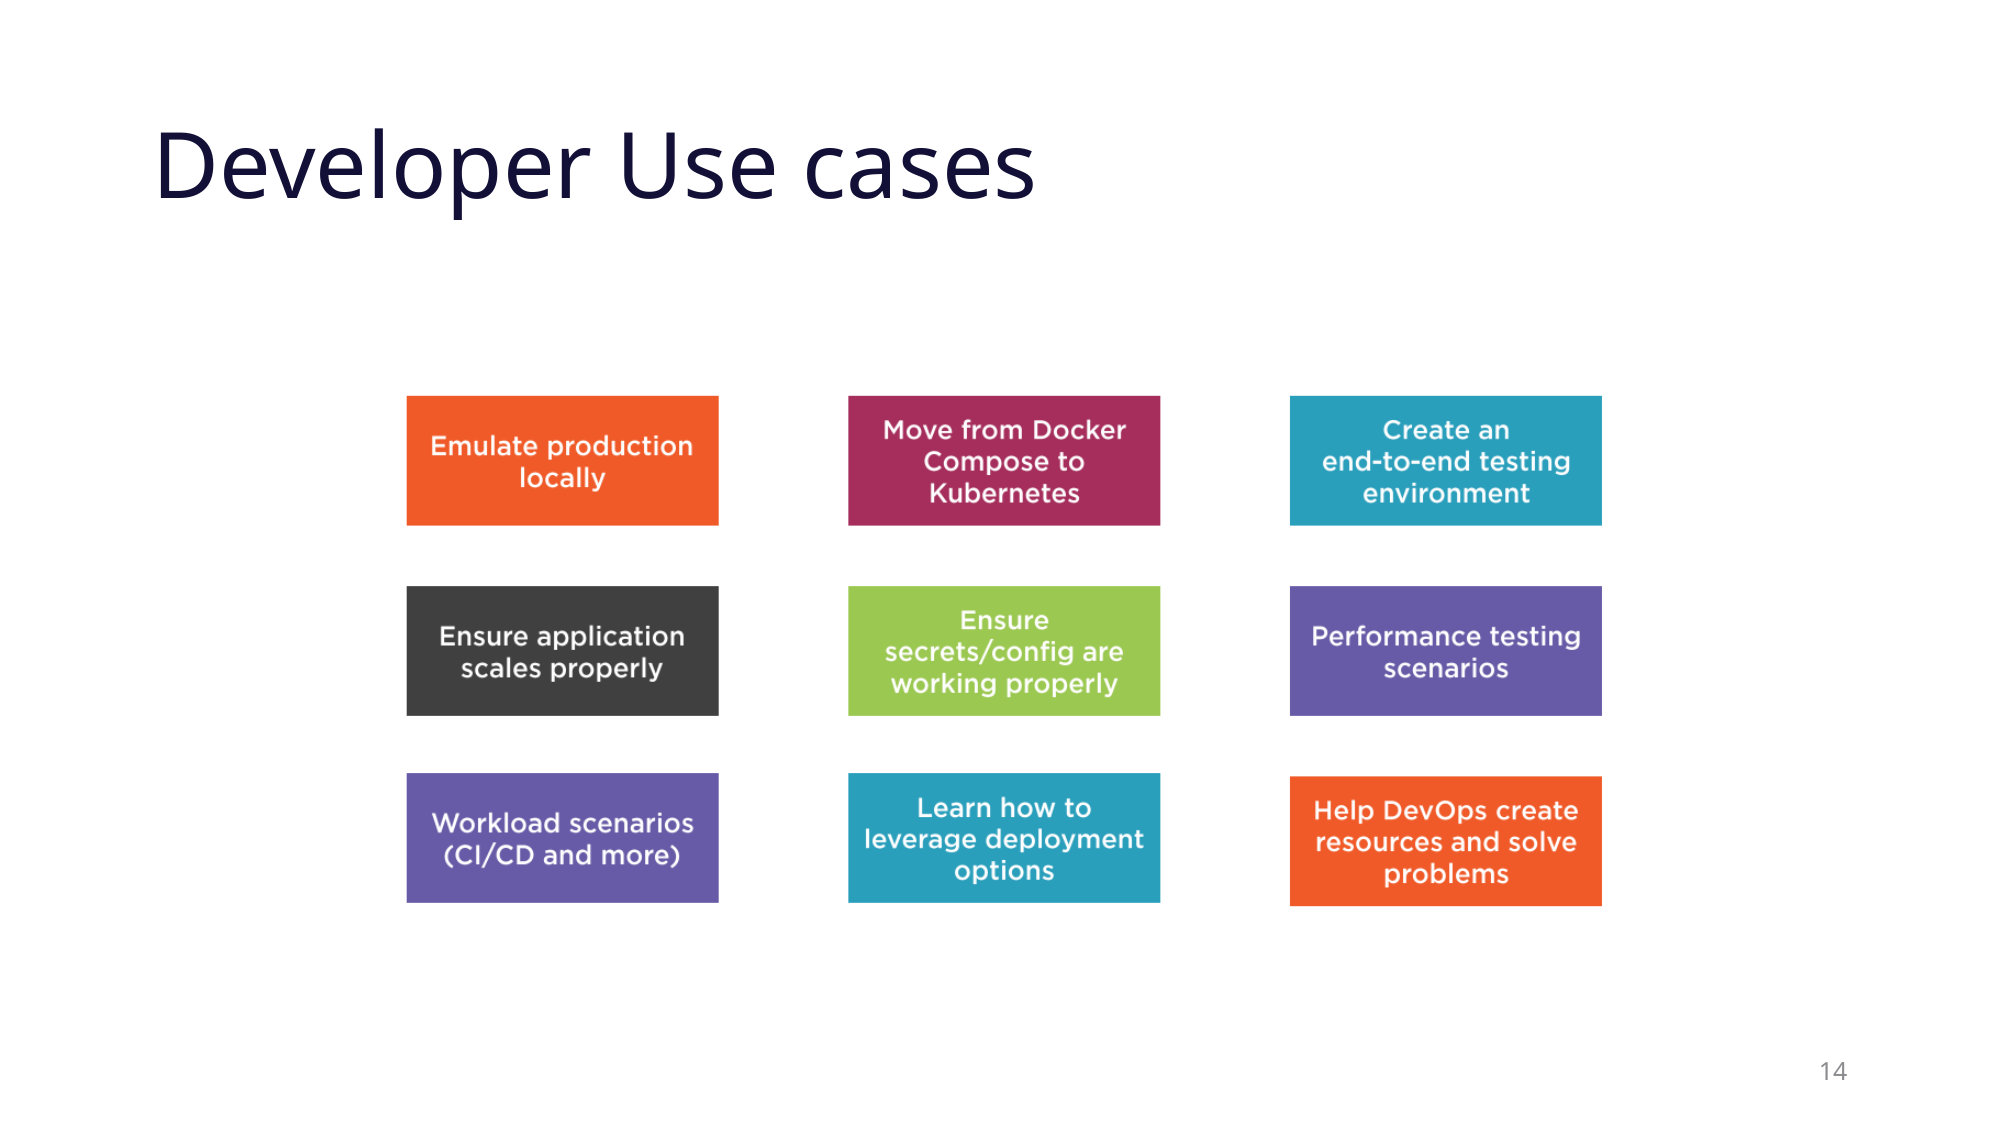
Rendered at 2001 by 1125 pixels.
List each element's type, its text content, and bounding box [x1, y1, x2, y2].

picture [376, 375, 1624, 915]
title Developer Use cases [137, 59, 1863, 278]
slide_number 14 [1412, 1042, 1863, 1103]
